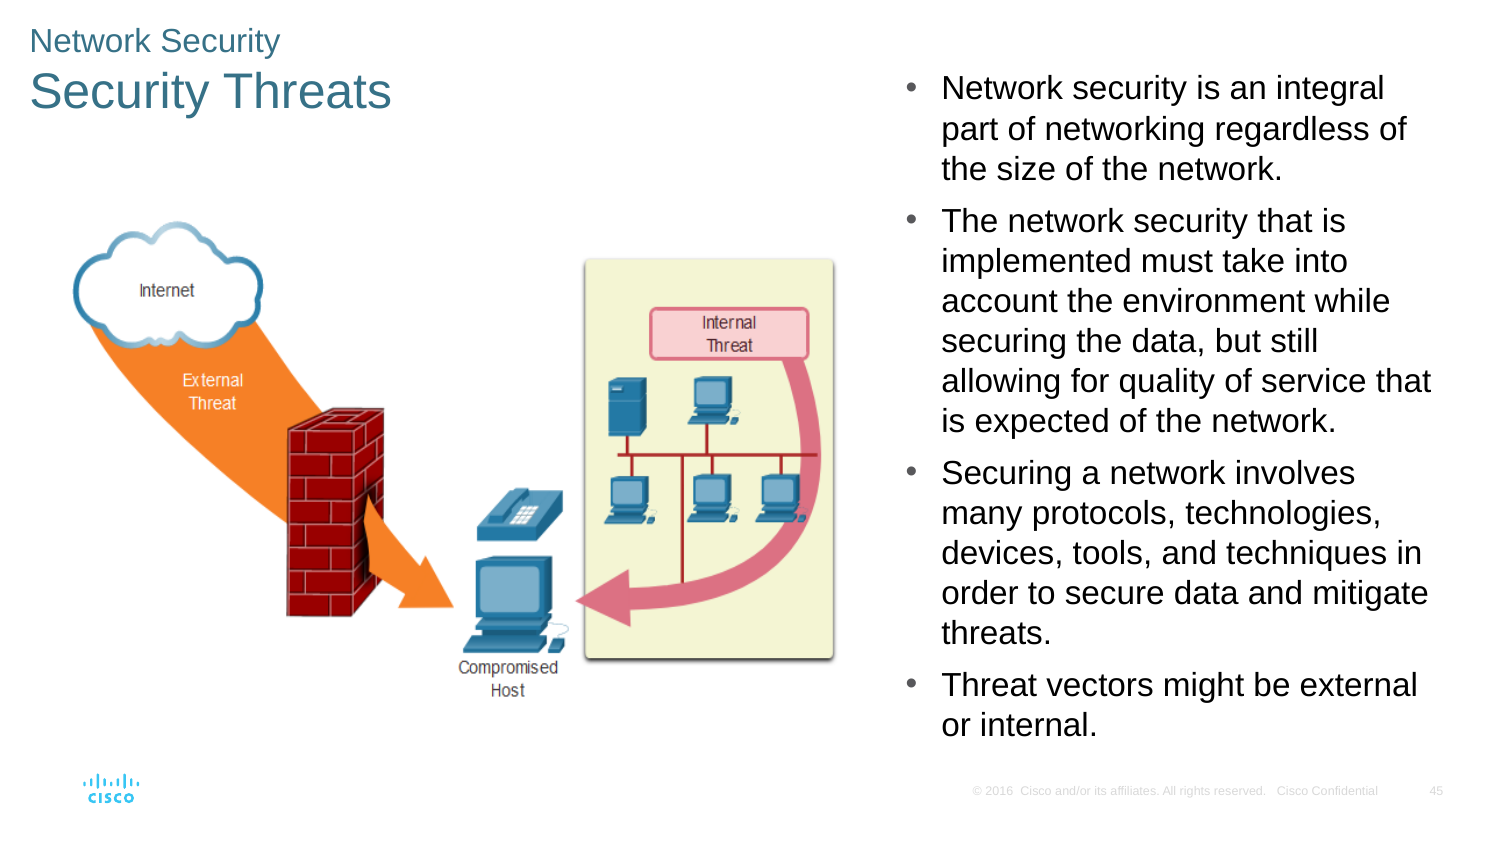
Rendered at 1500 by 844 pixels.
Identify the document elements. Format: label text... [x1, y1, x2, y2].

list Network security is an integral part of networking regardless of the size of the network. The network security that is implemented must take into account the environment while securing the data, but still allowing for quality of service that is expected of the network. Securing a network involves many protocols, technologies, devices, tools, and techniques in order to secure data and mitigate threats. Threat vectors might be external or internal. [867, 59, 1470, 685]
picture [56, 216, 855, 707]
title Network Security Security Threats [14, 6, 855, 131]
